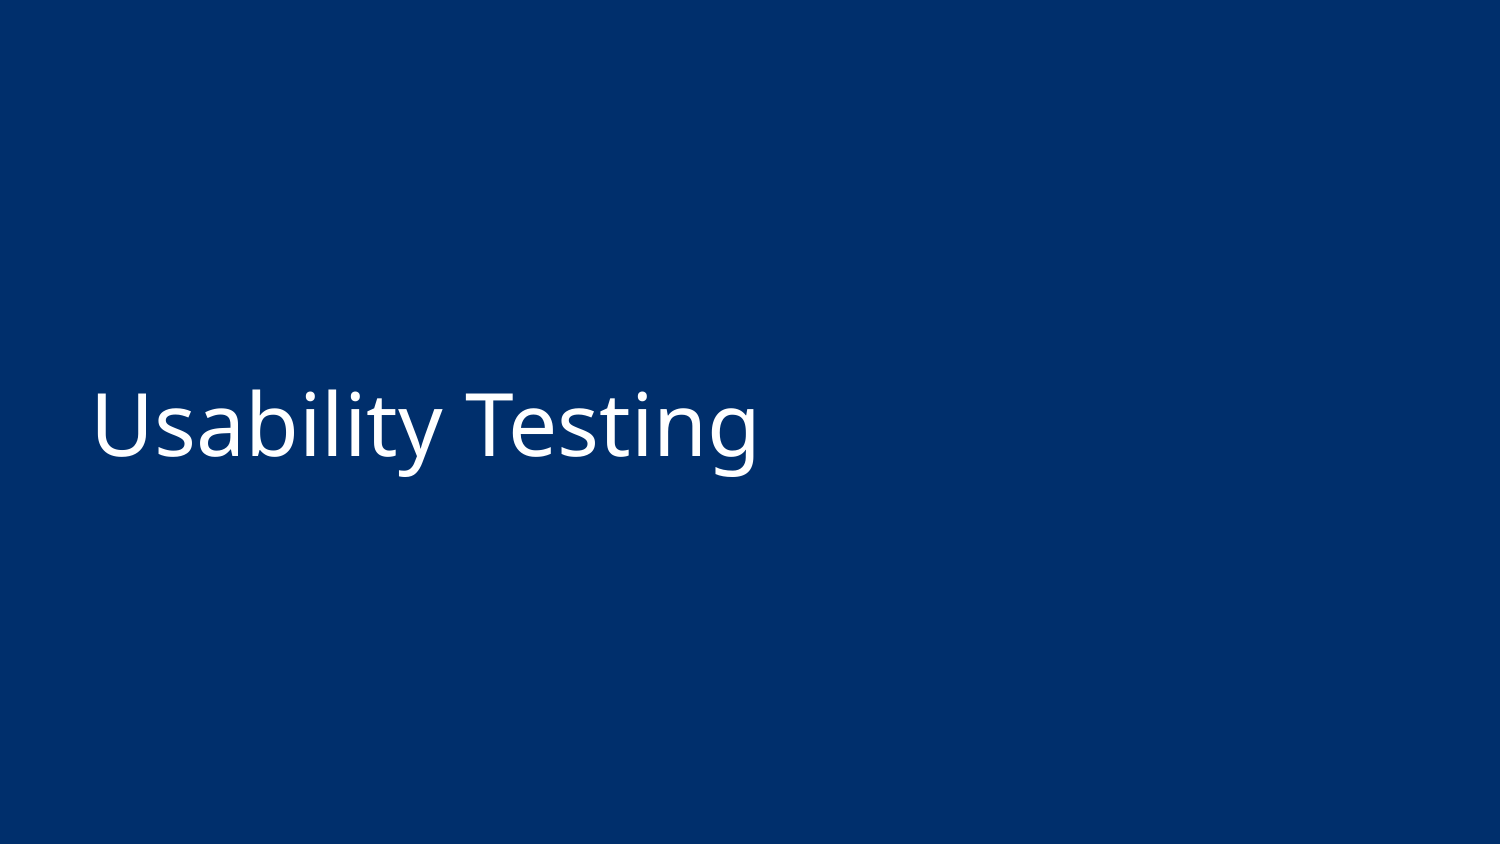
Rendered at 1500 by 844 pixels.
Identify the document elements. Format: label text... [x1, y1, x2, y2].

title Usability Testing [75, 338, 1425, 505]
